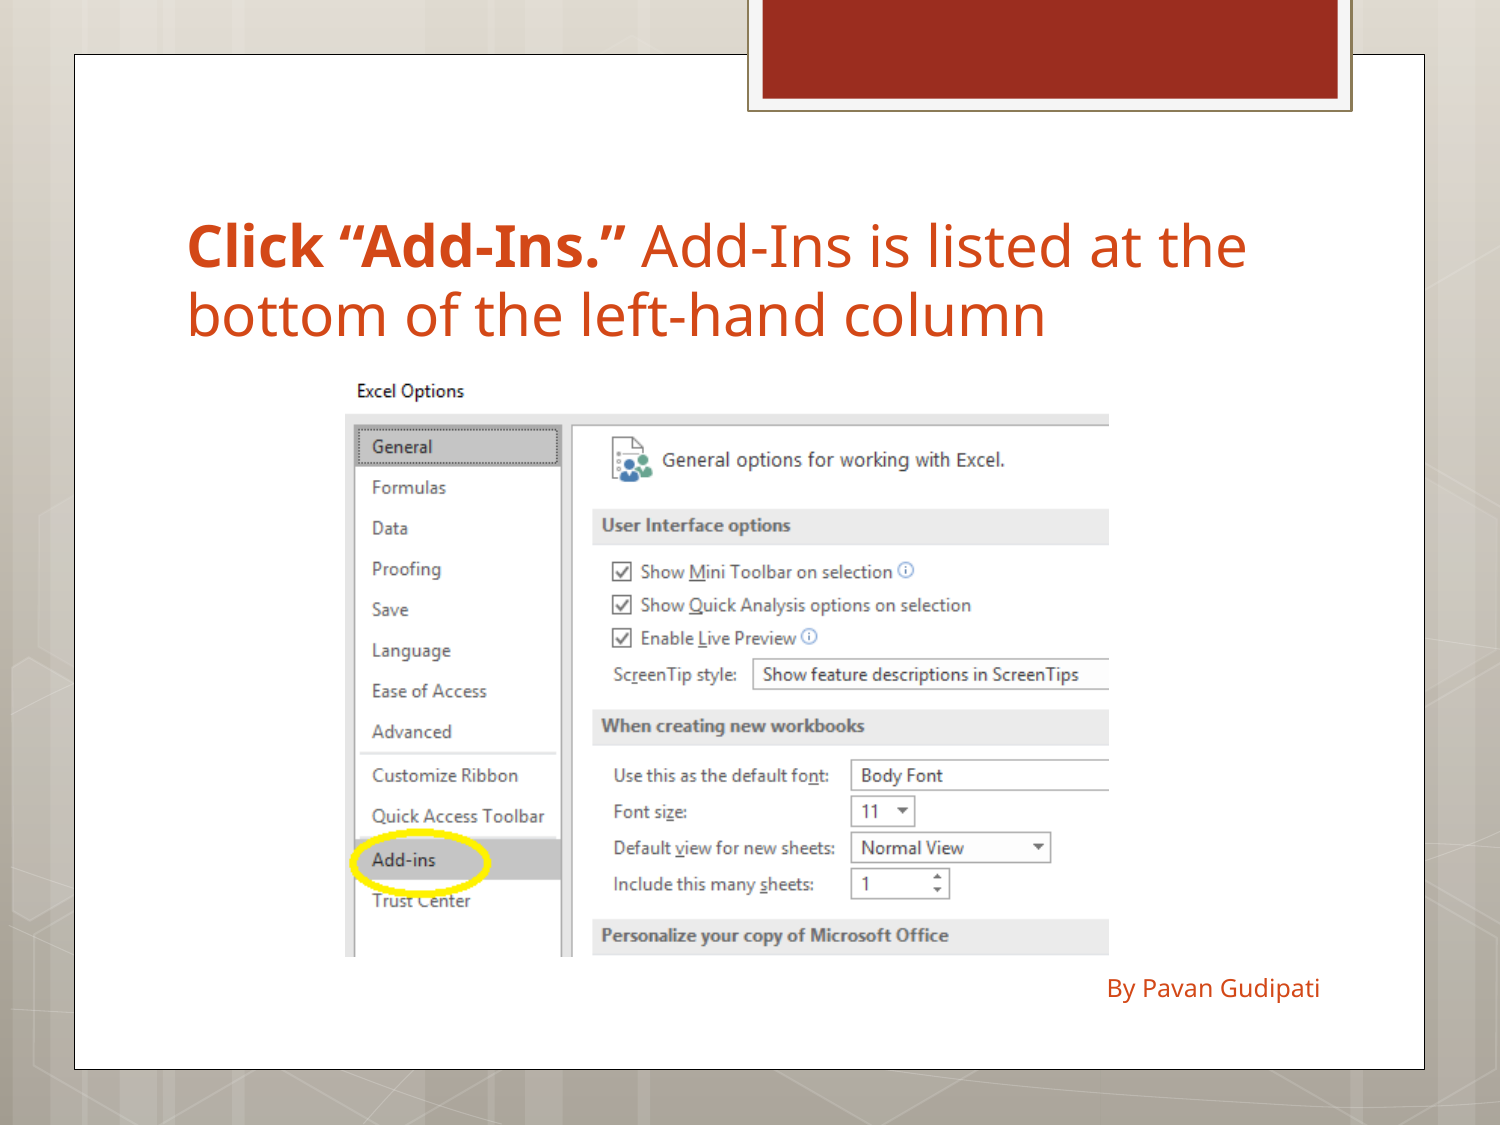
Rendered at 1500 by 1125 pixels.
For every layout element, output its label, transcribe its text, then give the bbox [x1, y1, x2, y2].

title Click “Add-Ins.” Add-Ins is listed at the bottom of the left-hand column [171, 168, 1324, 357]
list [345, 380, 1109, 957]
footer By Pavan Gudipati [761, 960, 1336, 1020]
